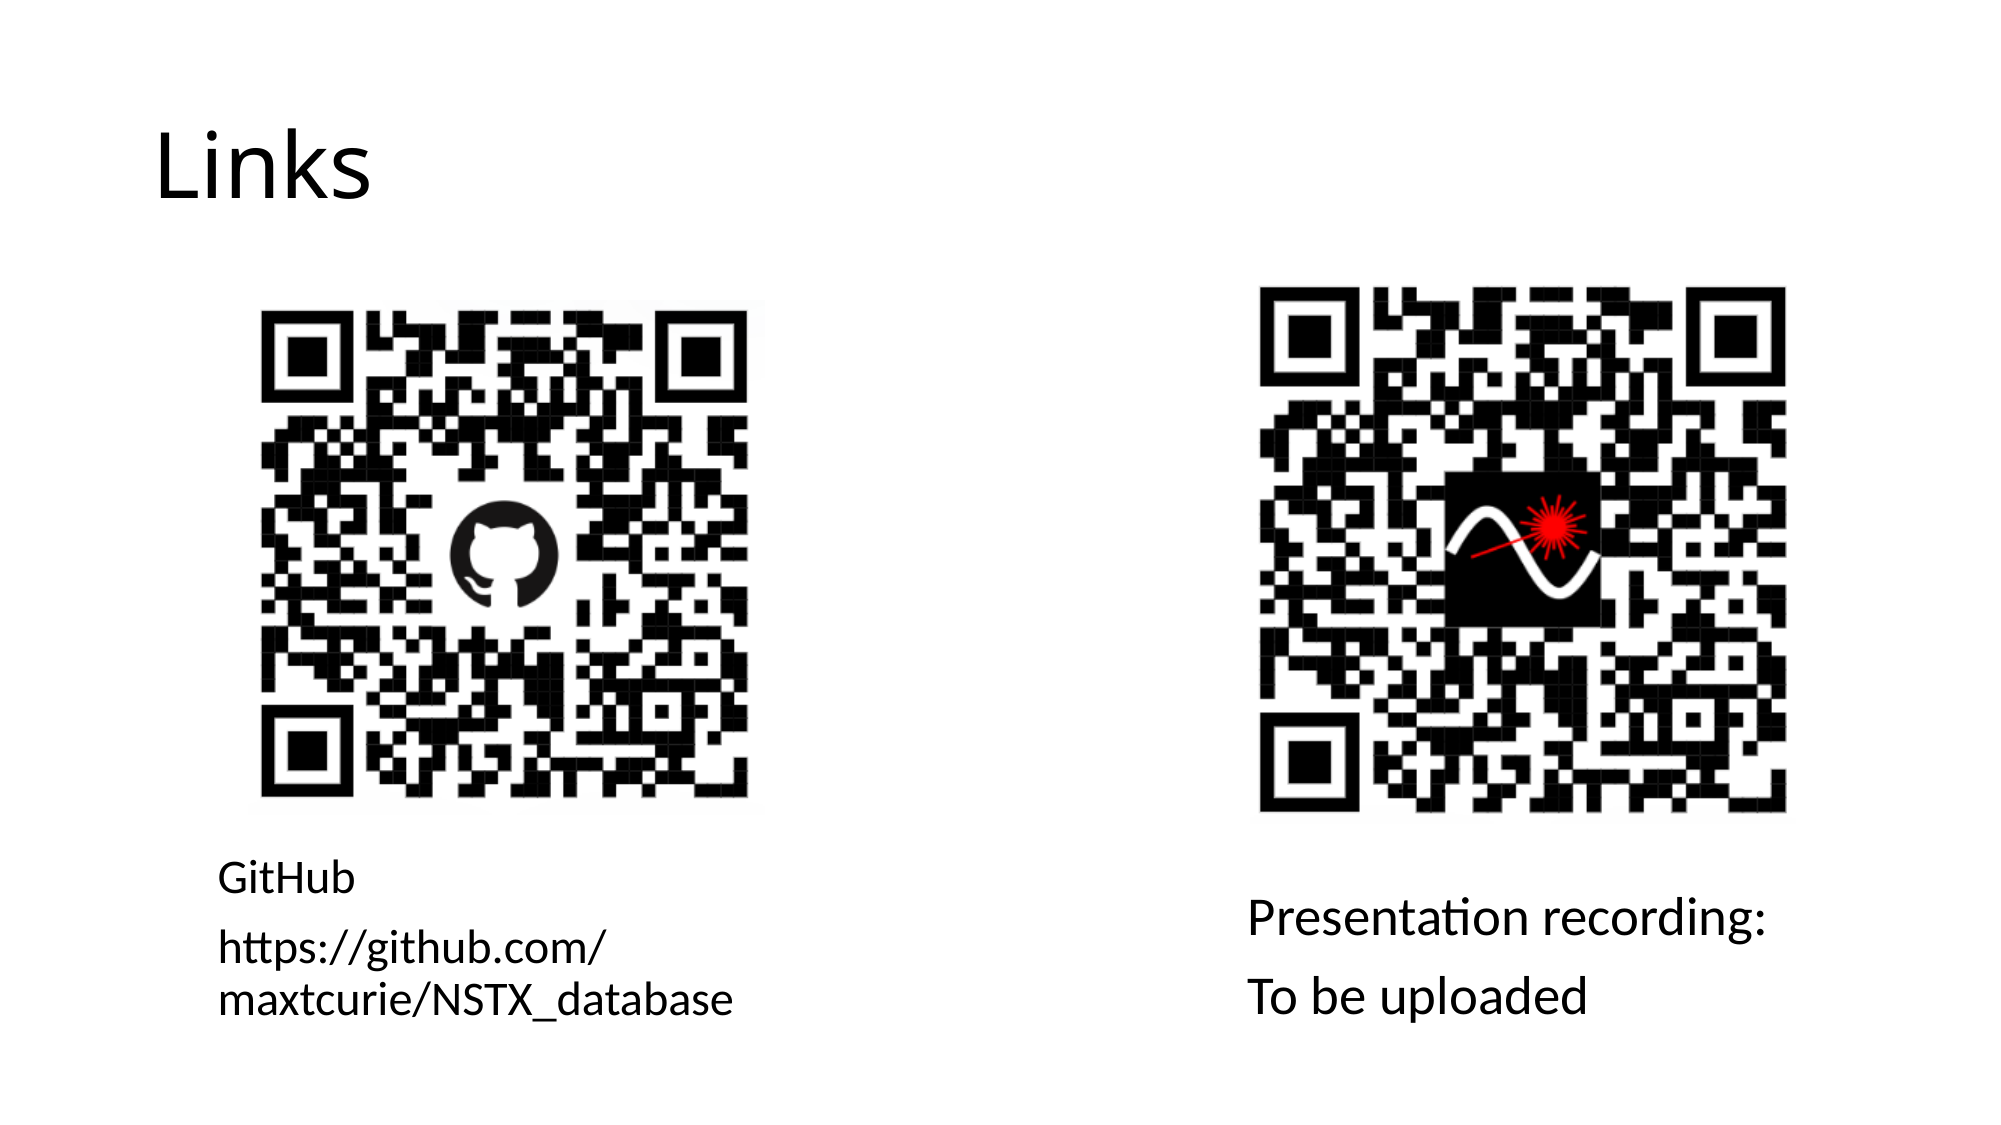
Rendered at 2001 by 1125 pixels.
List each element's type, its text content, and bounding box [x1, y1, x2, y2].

picture [1250, 277, 1796, 824]
title Links [137, 59, 1863, 278]
text_box Presentation recording: To be uploaded [1232, 881, 1796, 1085]
list GitHub https://github.com/maxtcurie/NSTX_database [202, 844, 765, 1049]
picture [248, 300, 765, 815]
